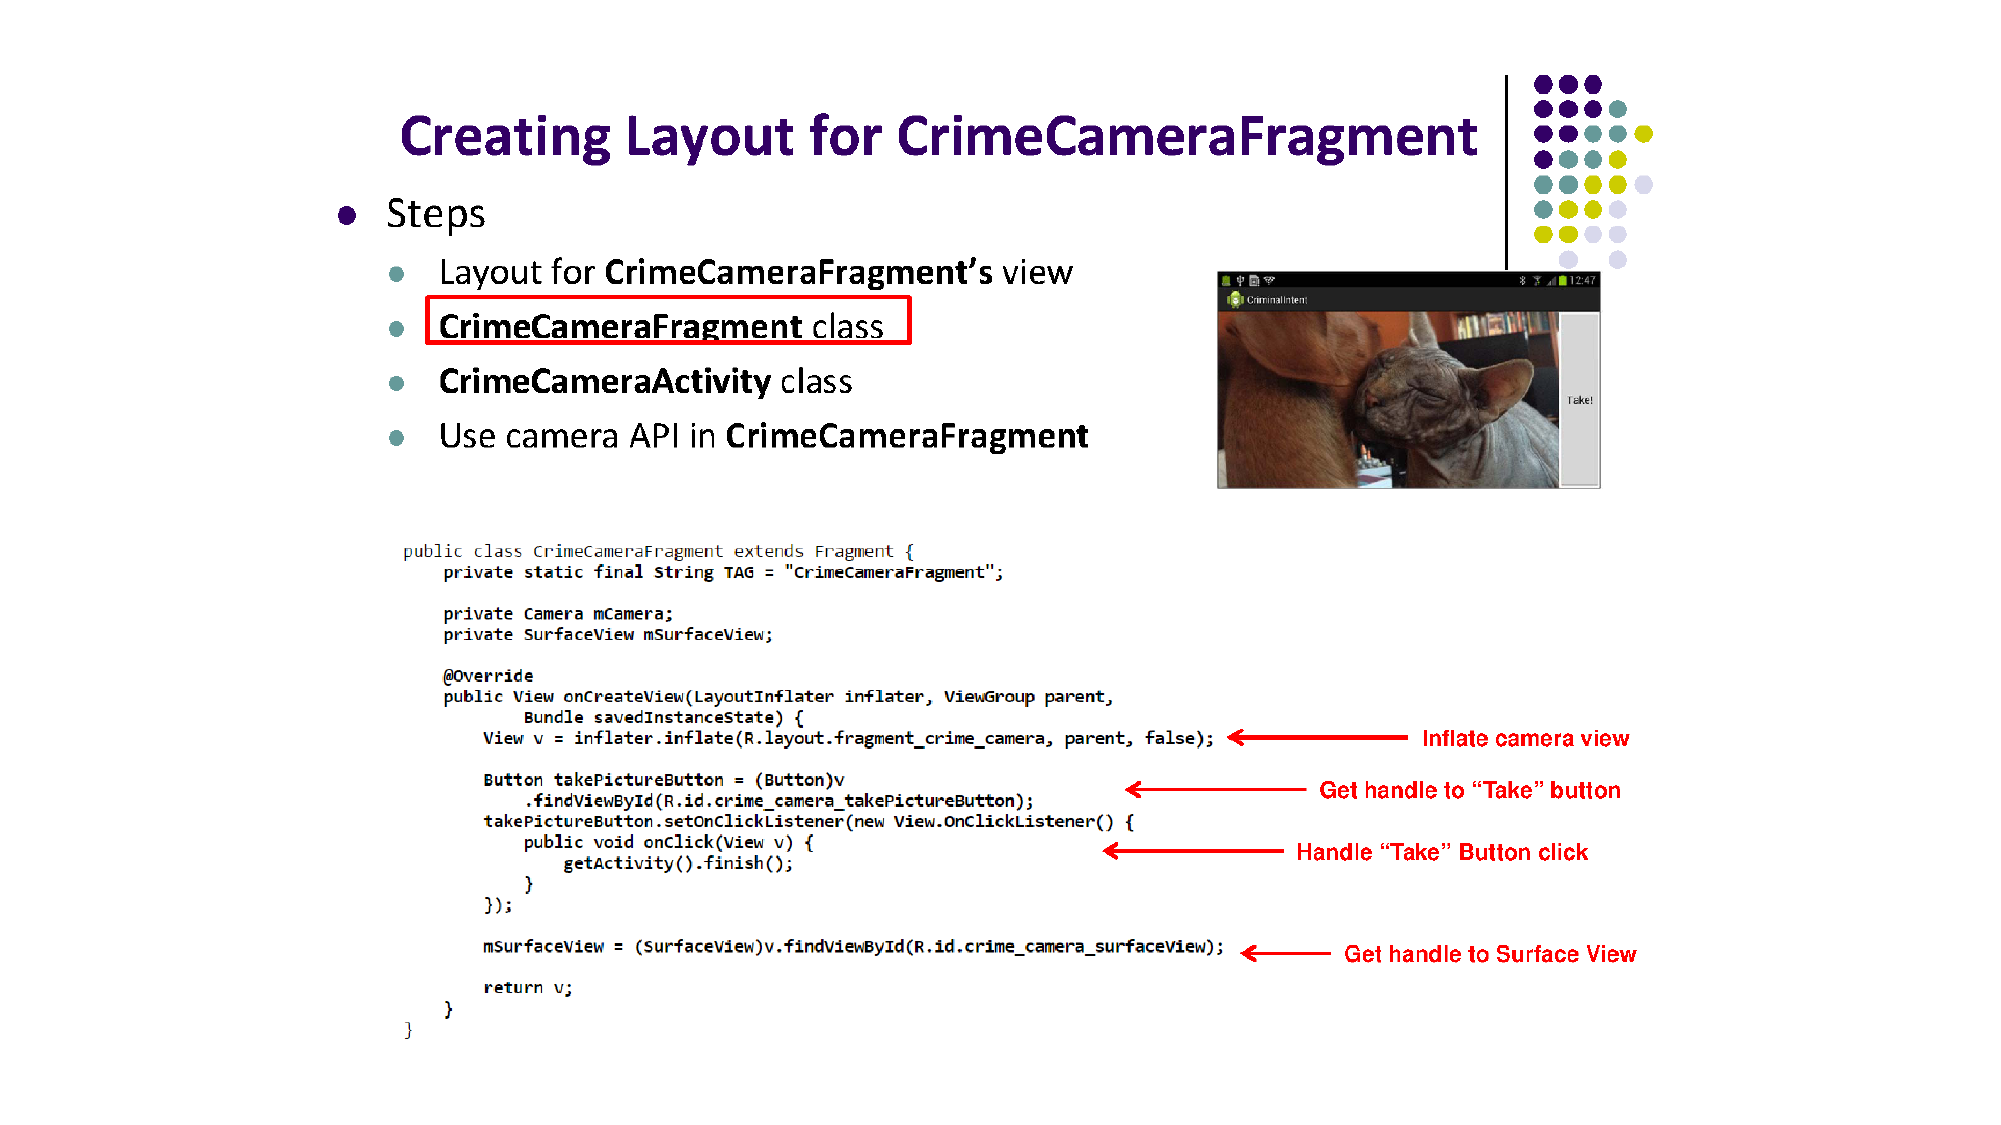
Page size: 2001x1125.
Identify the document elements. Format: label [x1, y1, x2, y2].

picture [249, 0, 1750, 1125]
